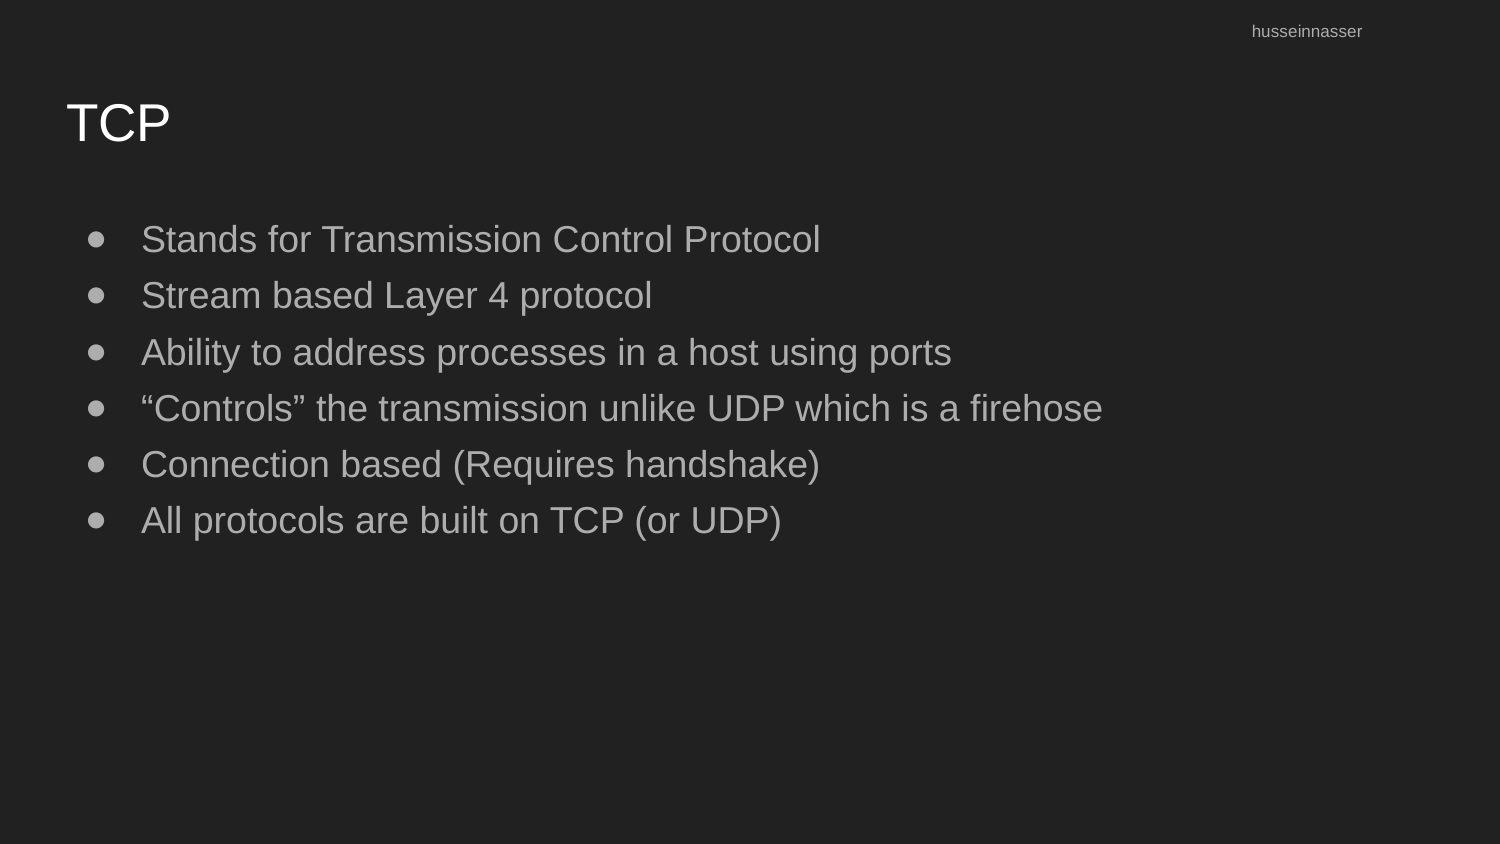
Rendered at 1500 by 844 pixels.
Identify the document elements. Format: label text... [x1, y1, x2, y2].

list Stands for Transmission Control Protocol Stream based Layer 4 protocol Ability to address processes in a host using ports “Controls” the transmission unlike UDP which is a firehose Connection based (Requires handshake) All protocols are built on TCP (or UDP) [51, 189, 1449, 750]
subtitle husseinnasser [1236, 11, 1492, 53]
title TCP [51, 72, 1449, 167]
